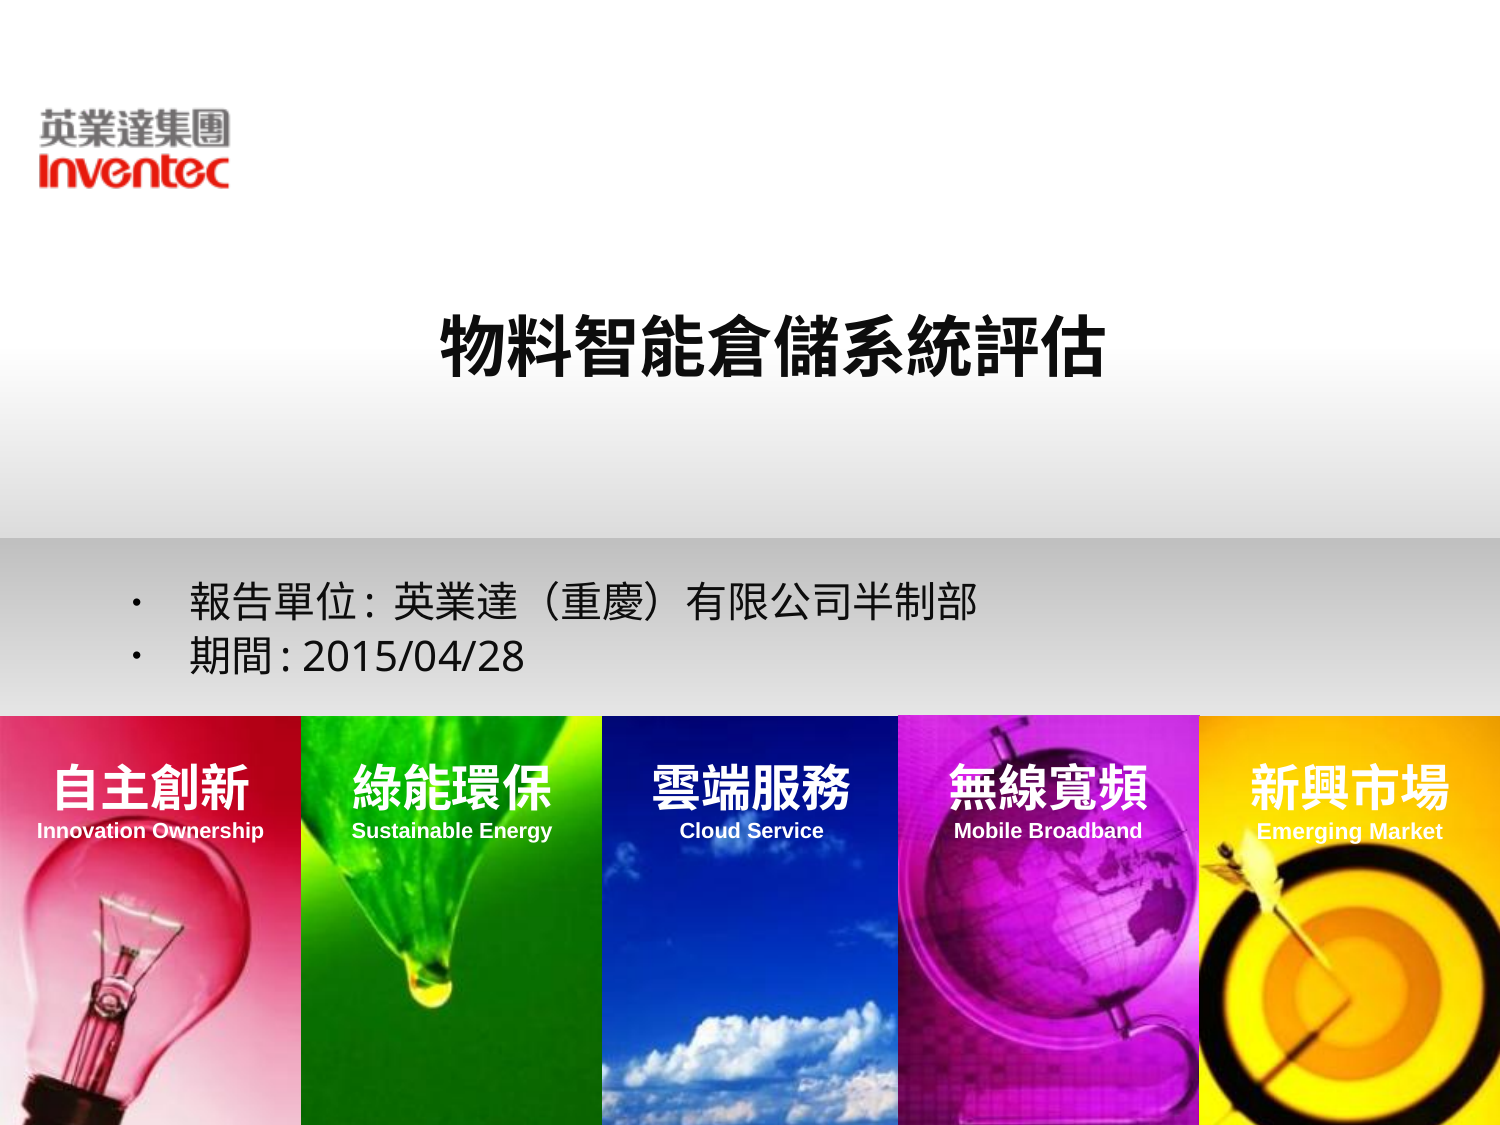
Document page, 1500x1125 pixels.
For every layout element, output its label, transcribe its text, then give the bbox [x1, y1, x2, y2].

picture [35, 105, 235, 192]
picture [0, 715, 1500, 1125]
title 物料智能倉儲系統評估 [140, 257, 1407, 433]
subtitle 報告單位: 英業達（重慶）有限公司半制部 期間: 2015/04/28 [116, 573, 1008, 692]
